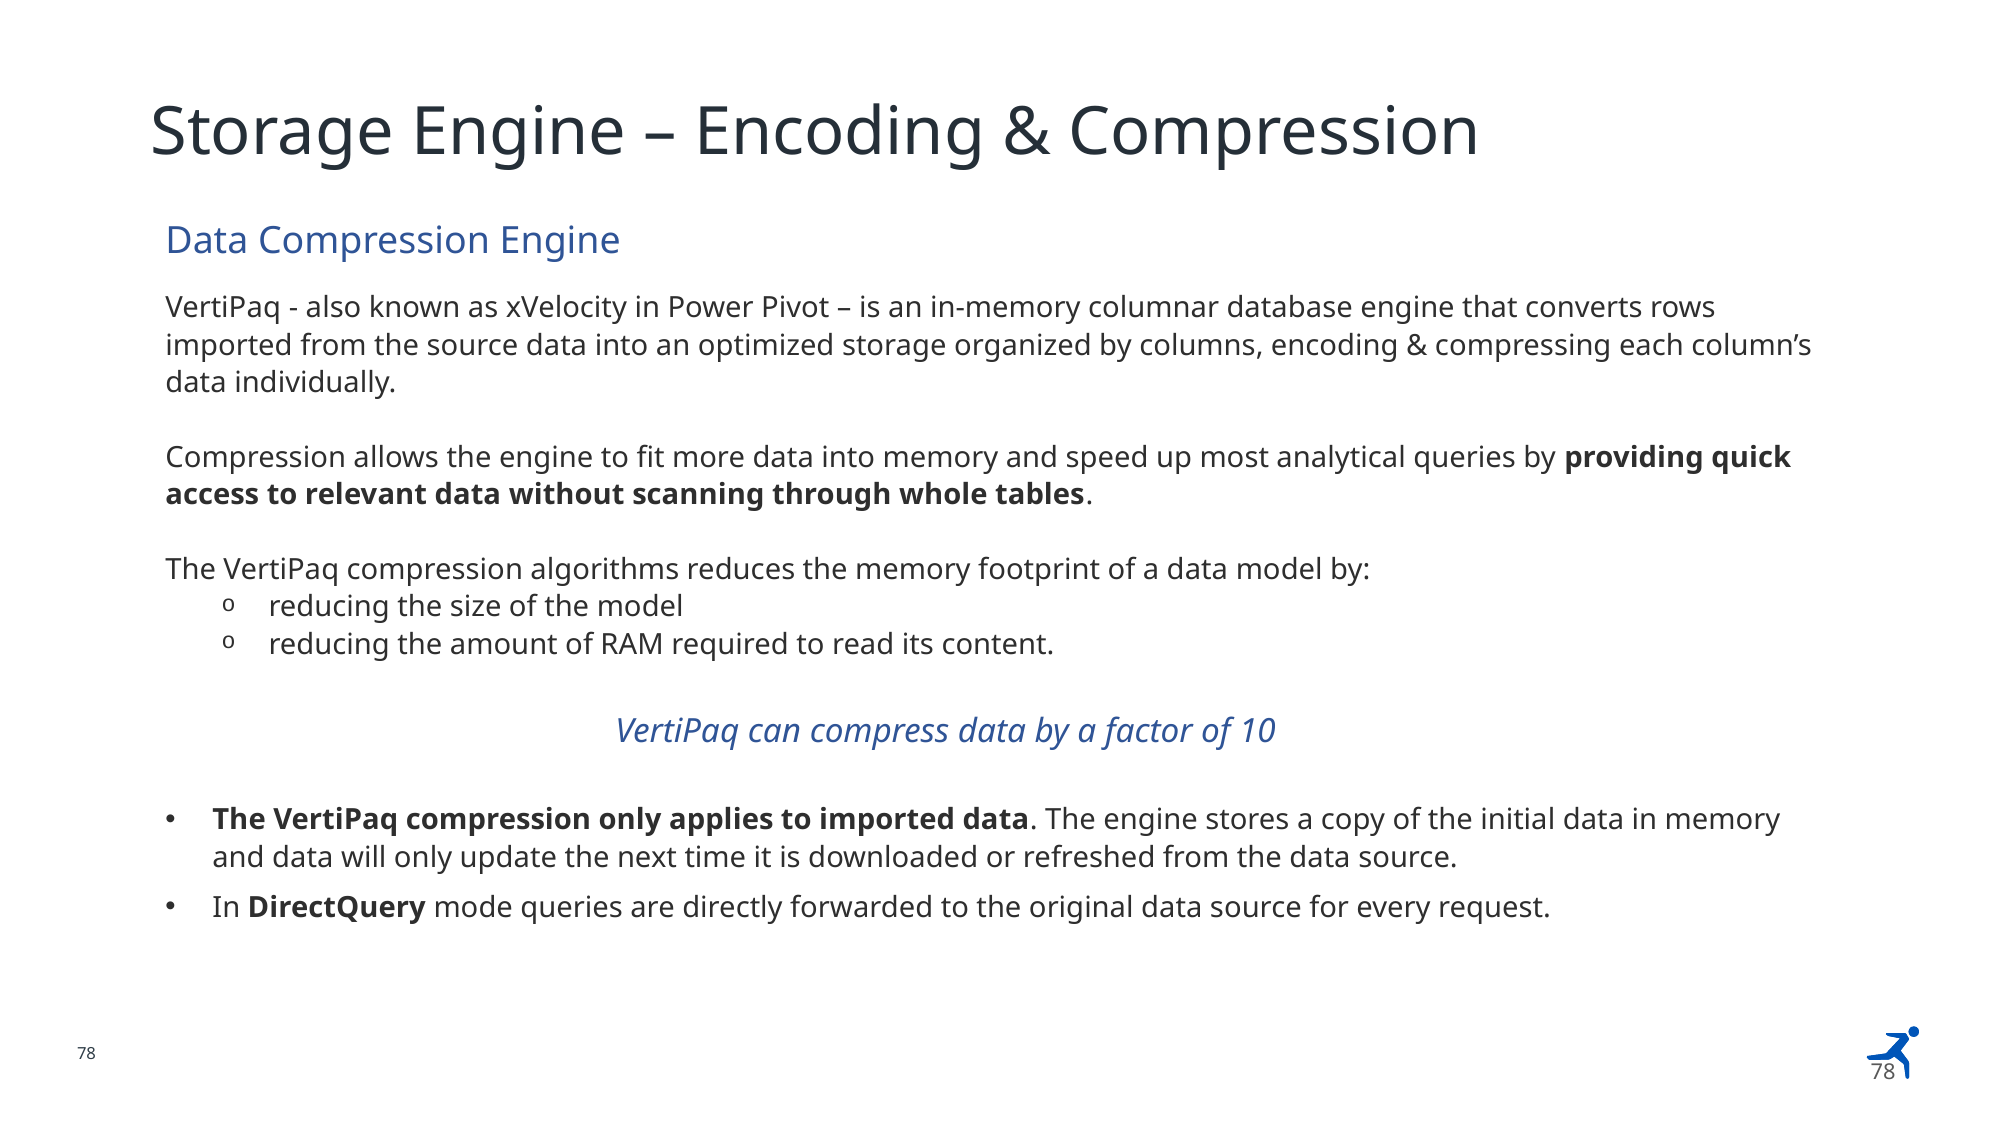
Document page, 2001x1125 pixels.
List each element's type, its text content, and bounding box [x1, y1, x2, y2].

list Data Compression Engine VertiPaq - also known as xVelocity in Power Pivot – is an in-memory columnar database engine that converts rows imported from the source data into an optimized storage organized by columns, encoding & compressing each column’s data individually. Compression allows the engine to fit more data into memory and speed up most analytical queries by providing quick access to relevant data without scanning through whole tables. The VertiPaq compression algorithms reduces the memory footprint of a data model by: reducing the size of the model reducing the amount of RAM required to read its content. VertiPaq can compress data by a factor of 10 The VertiPaq compression only applies to imported data. The engine stores a copy of the initial data in memory and data will only update the next time it is downloaded or refreshed from the data source. In DirectQuery mode queries are directly forwarded to the original data source for every request. [150, 205, 1836, 1053]
slide_number 78 [1842, 1042, 1924, 1103]
title Storage Engine – Encoding & Compression [150, 100, 1847, 169]
